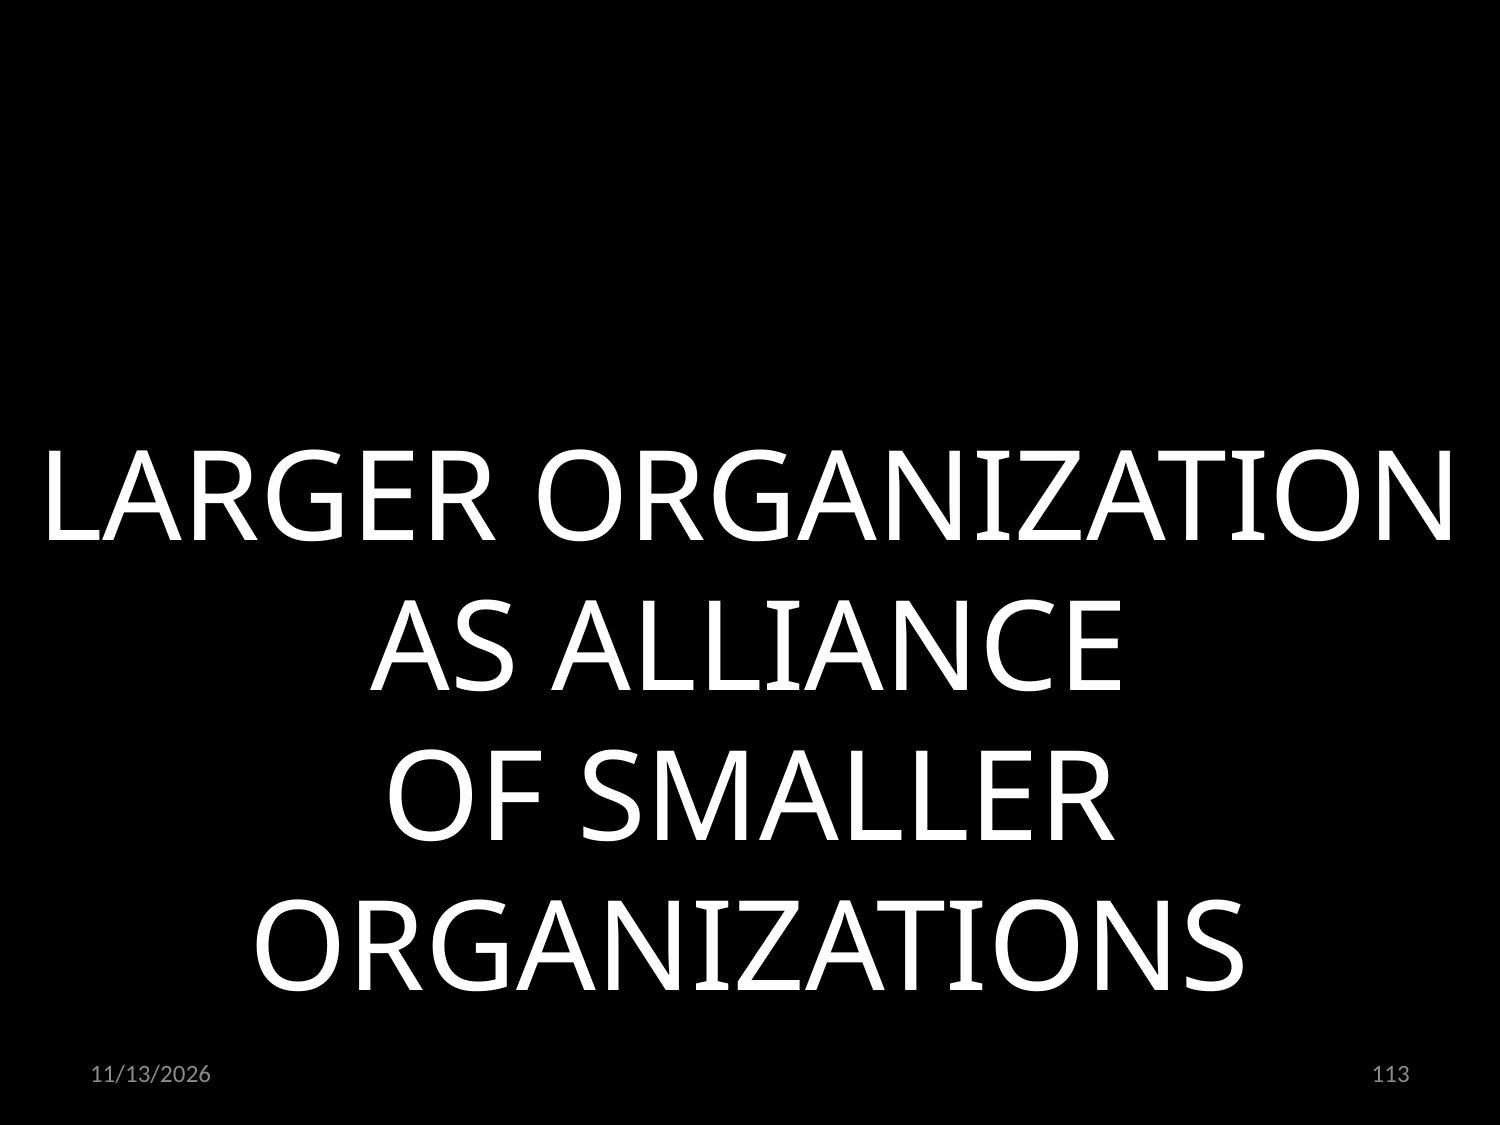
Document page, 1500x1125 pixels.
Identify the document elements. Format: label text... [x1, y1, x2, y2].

slide_number 113 [1074, 1042, 1425, 1103]
list LARGER ORGANIZATION AS ALLIANCE OF SMALLER ORGANIZATIONS [0, 408, 1500, 510]
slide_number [75, 1042, 425, 1103]
